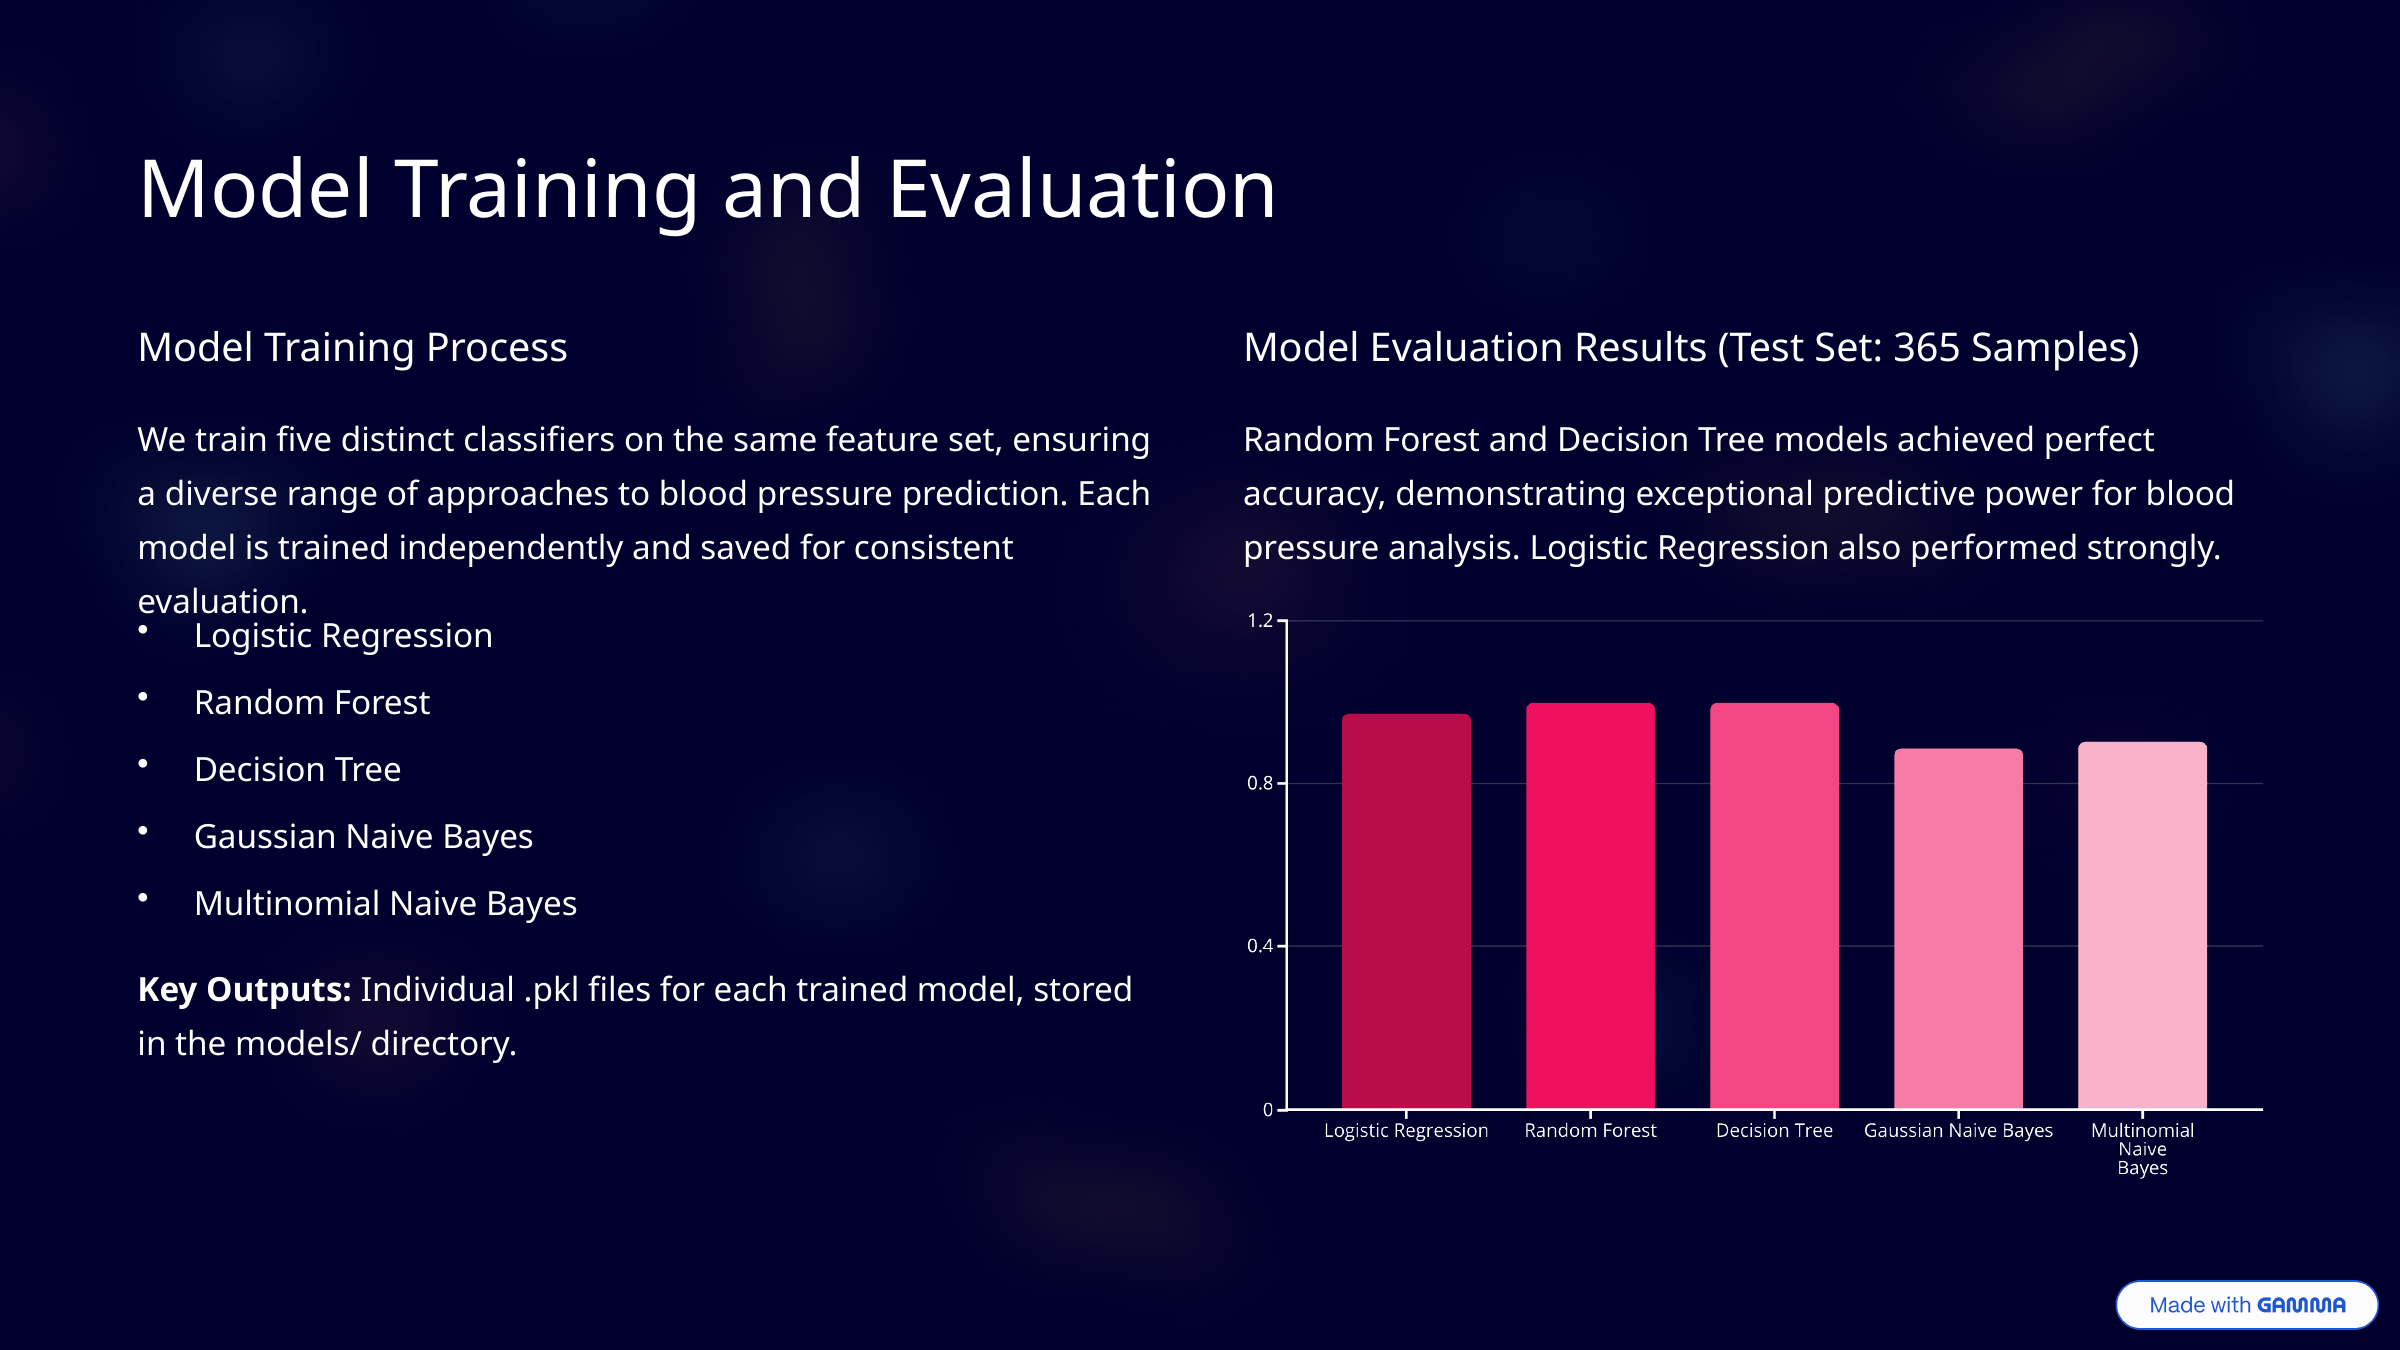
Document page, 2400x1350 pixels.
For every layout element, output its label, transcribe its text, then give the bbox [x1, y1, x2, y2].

text_box Model Training and Evaluation [137, 132, 1255, 234]
text_box Random Forest [137, 666, 1159, 722]
picture [1243, 607, 2264, 1180]
text_box Key Outputs: Individual .pkl files for each trained model, stored in the models/ directory. [137, 953, 1159, 1119]
text_box Decision Tree [137, 733, 1159, 789]
text_box We train five distinct classifiers on the same feature set, ensuring a diverse range of approaches to blood pressure prediction. Each model is trained independently and saved for consistent evaluation. [137, 403, 1159, 569]
text_box Model Training Process [137, 319, 566, 370]
text_box Gaussian Naive Bayes [137, 800, 1159, 856]
picture [2106, 1271, 2389, 1339]
text_box Logistic Regression [137, 599, 1159, 655]
text_box Random Forest and Decision Tree models achieved perfect accuracy, demonstrating exceptional predictive power for blood pressure analysis. Logistic Regression also performed strongly. [1243, 403, 2264, 569]
text_box Multinomial Naive Bayes [137, 867, 1159, 923]
text_box Model Evaluation Results (Test Set: 365 Samples) [1243, 319, 2164, 370]
